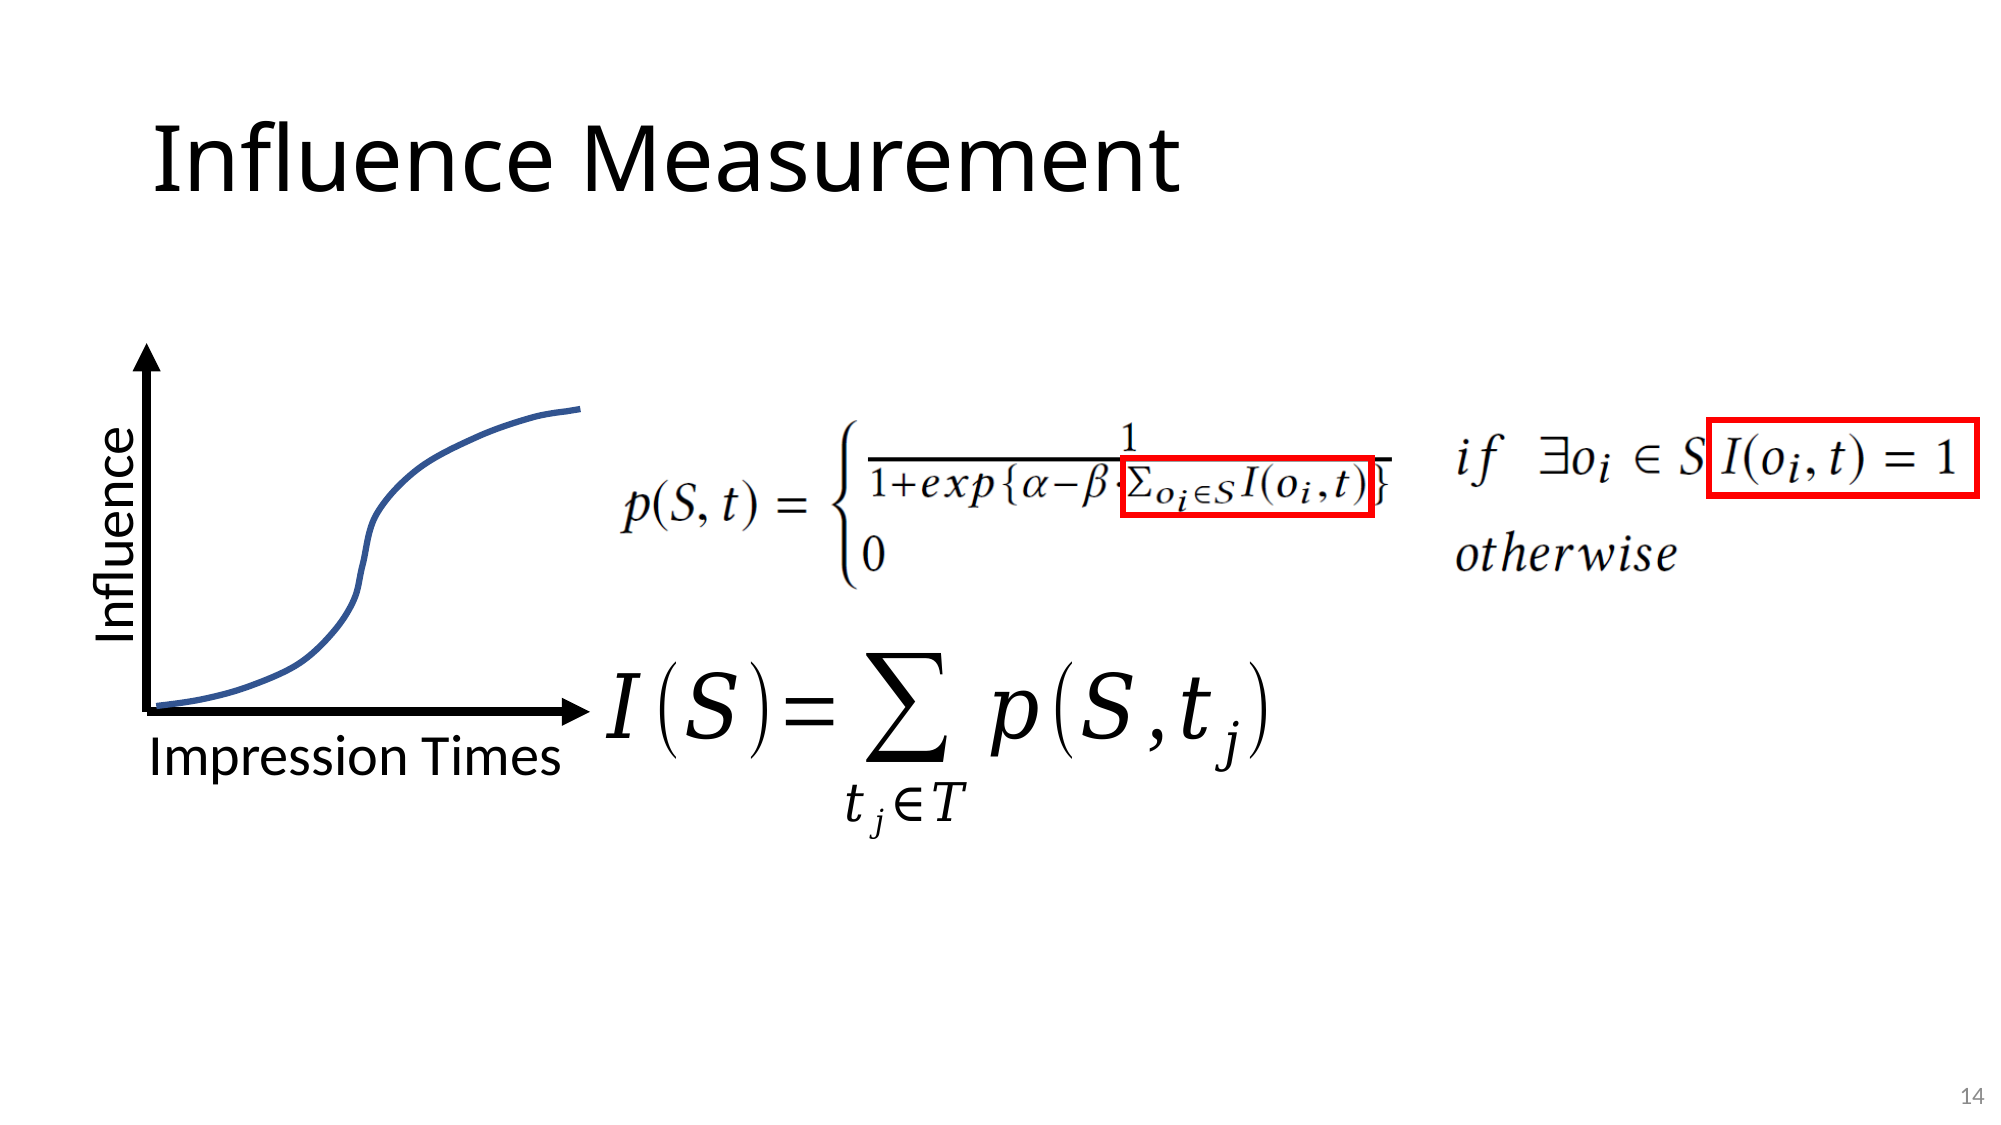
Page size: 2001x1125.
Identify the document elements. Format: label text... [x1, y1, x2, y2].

picture [605, 408, 1978, 599]
title Influence Measurement [137, 52, 1863, 271]
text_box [67, 343, 591, 796]
slide_number 14 [1550, 1065, 2000, 1125]
